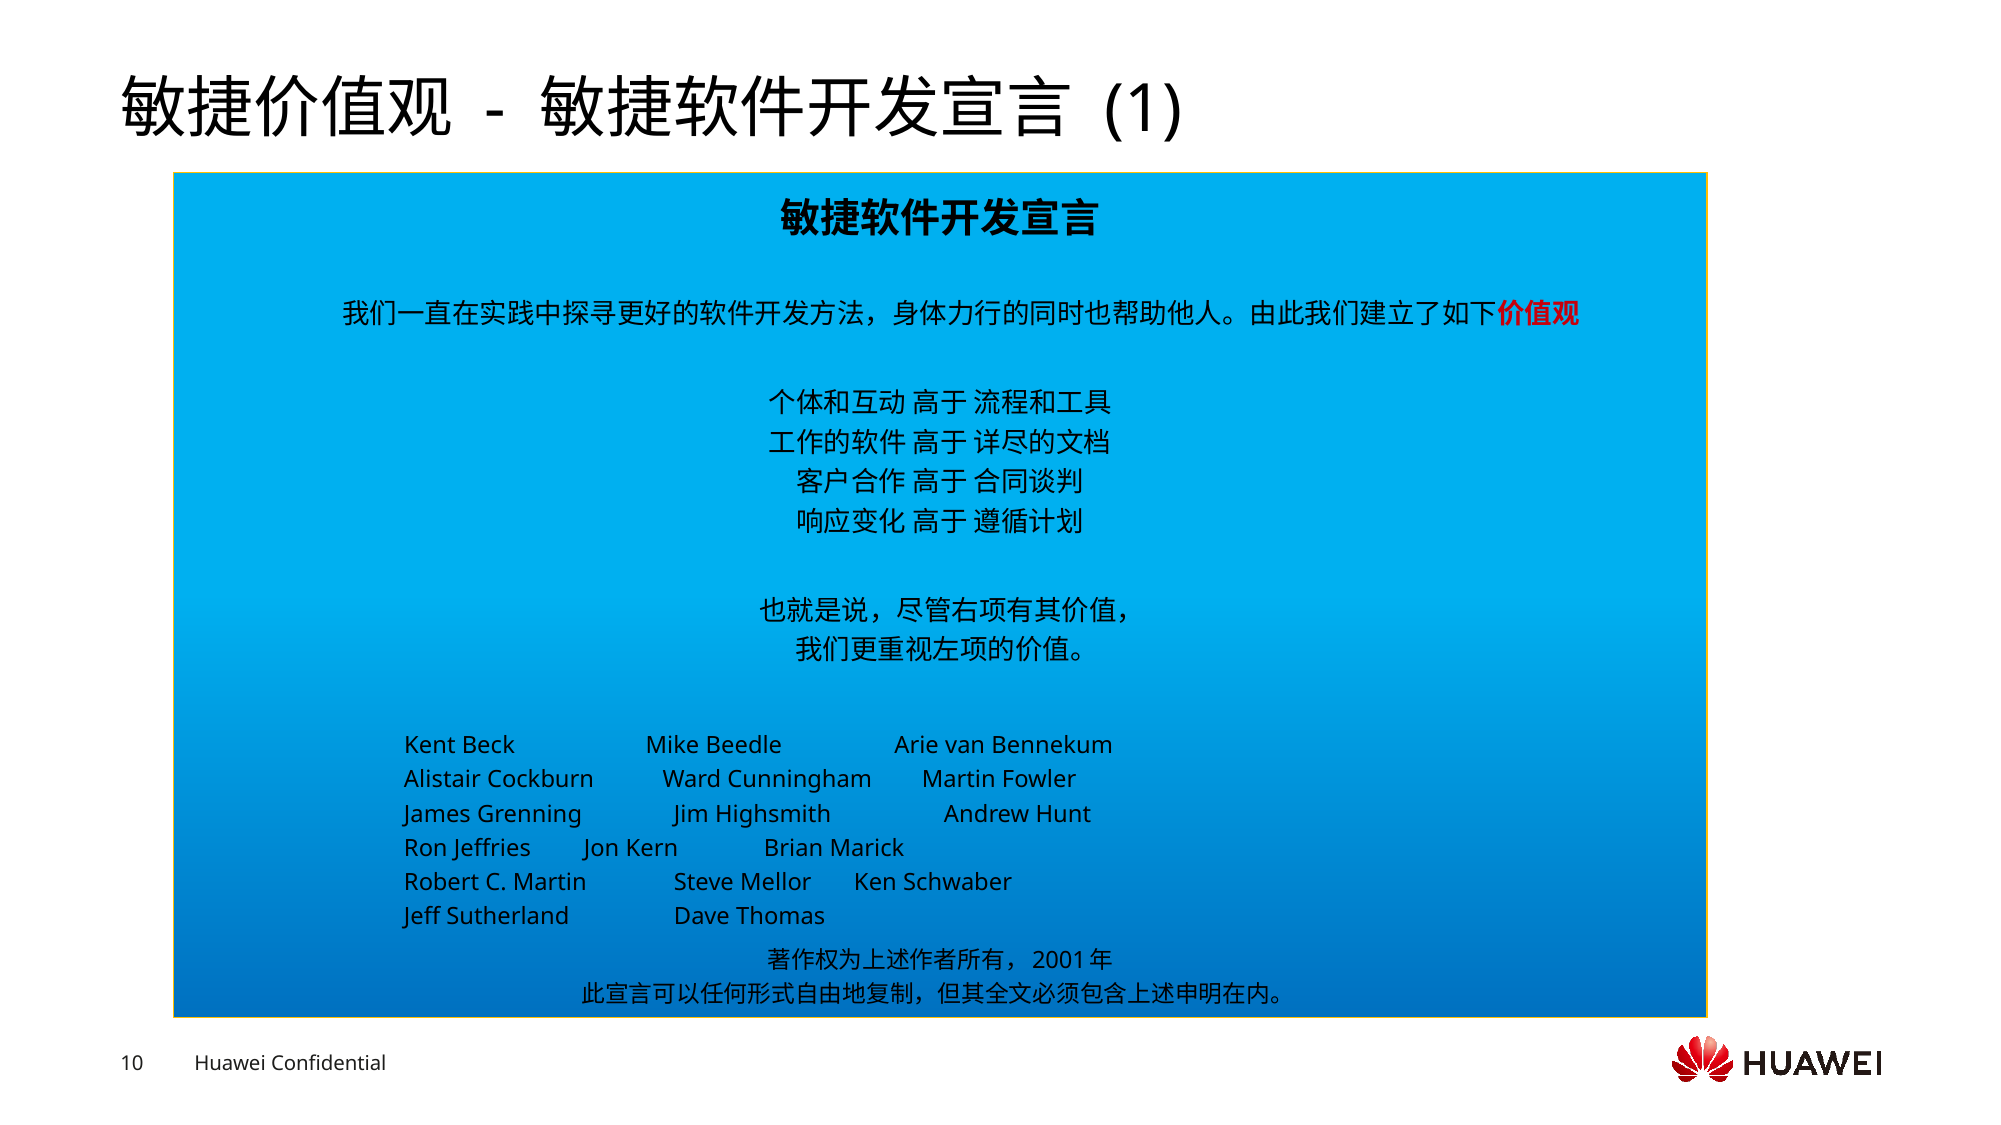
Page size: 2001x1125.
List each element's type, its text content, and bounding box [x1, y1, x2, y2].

text_box 敏捷软件开发宣言 我们一直在实践中探寻更好的软件开发方法，身体力行的同时也帮助他人。由此我们建立了如下价值观 个体和互动 高于 流程和工具 工作的软件 高于 详尽的文档 客户合作 高于 合同谈判 响应变化 高于 遵循计划 也就是说，尽管右项有其价值， 我们更重视左项的价值。 Kent Beck Mike Beedle Arie van Bennekum Alistair Cockburn Ward Cunningham Martin Fowler James Grenning Jim Highsmith Andrew Hunt Ron Jeffries Jon Kern Brian Marick Robert C. Martin Steve Mellor Ken Schwaber Jeff Sutherland Dave Thomas 著作权为上述作者所有，2001年 此宣言可以任何形式自由地复制，但其全文必须包含上述申明在内。 [173, 172, 1708, 1018]
picture [1672, 1036, 1881, 1082]
title 敏捷价值观 - 敏捷软件开发宣言 (1) [120, 73, 1880, 154]
